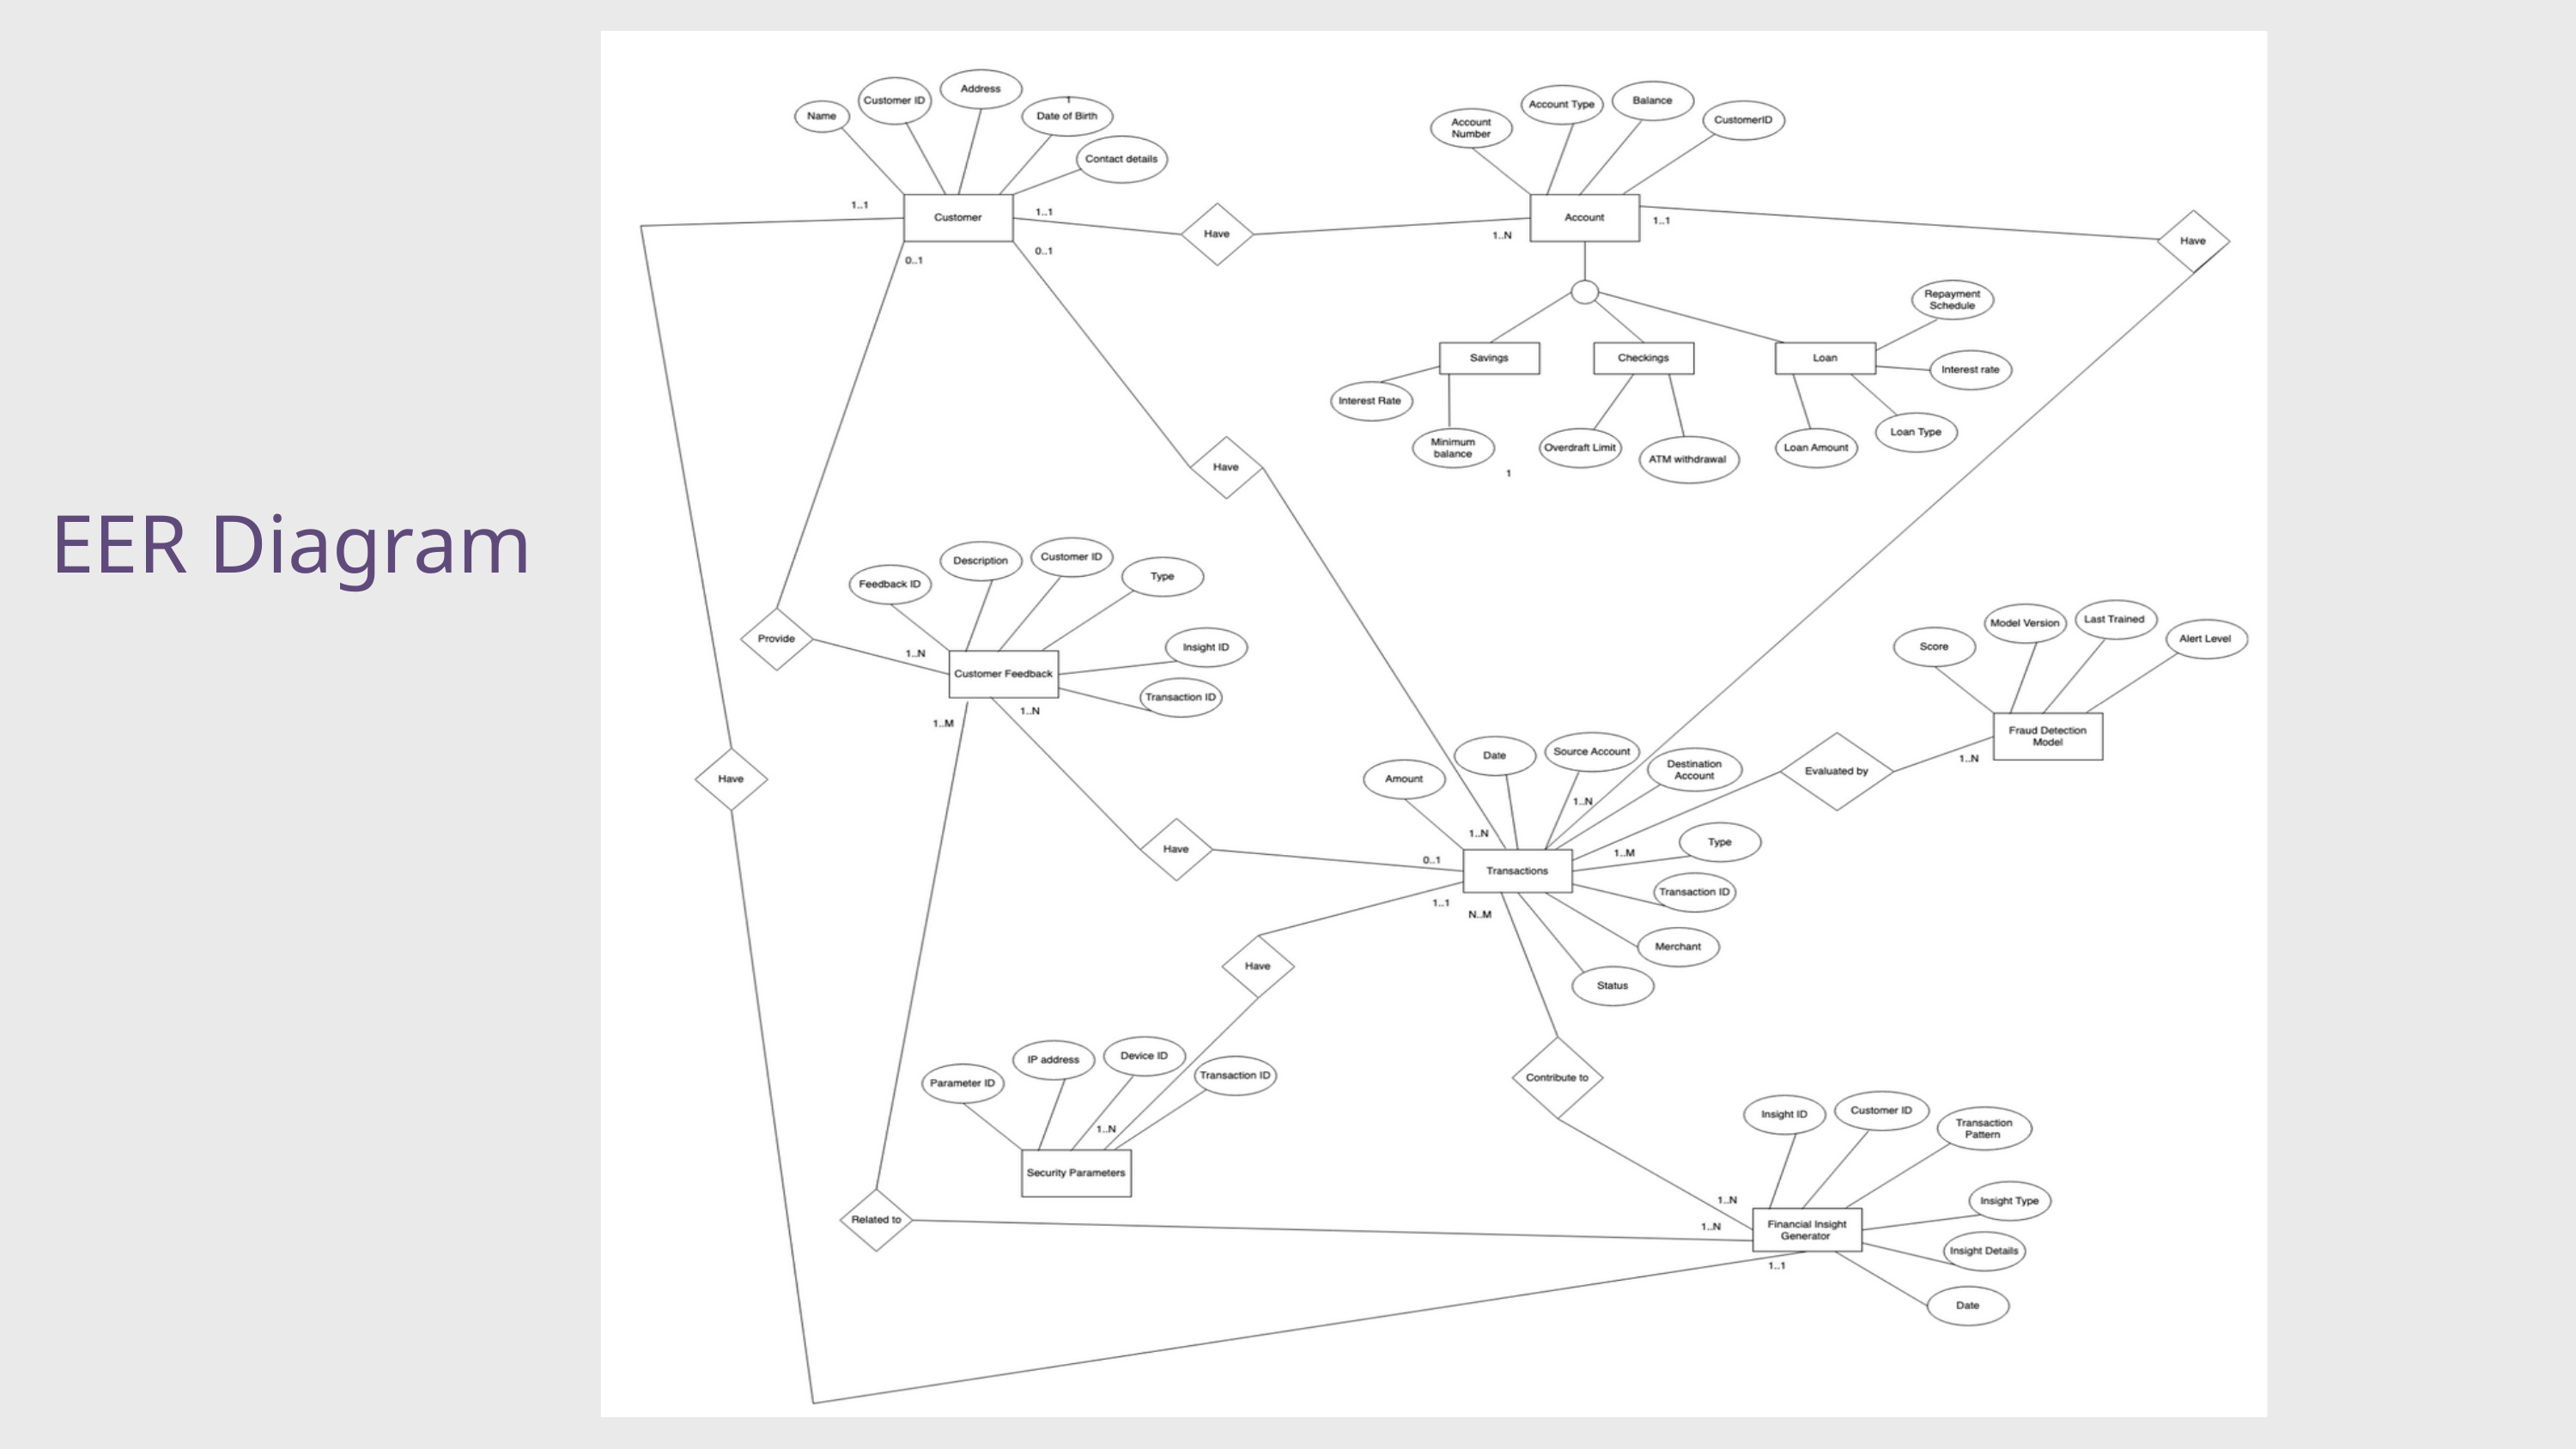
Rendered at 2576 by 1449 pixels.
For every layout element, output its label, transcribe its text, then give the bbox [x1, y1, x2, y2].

text_box EER Diagram [43, 477, 541, 590]
text_box [600, 31, 2268, 1417]
